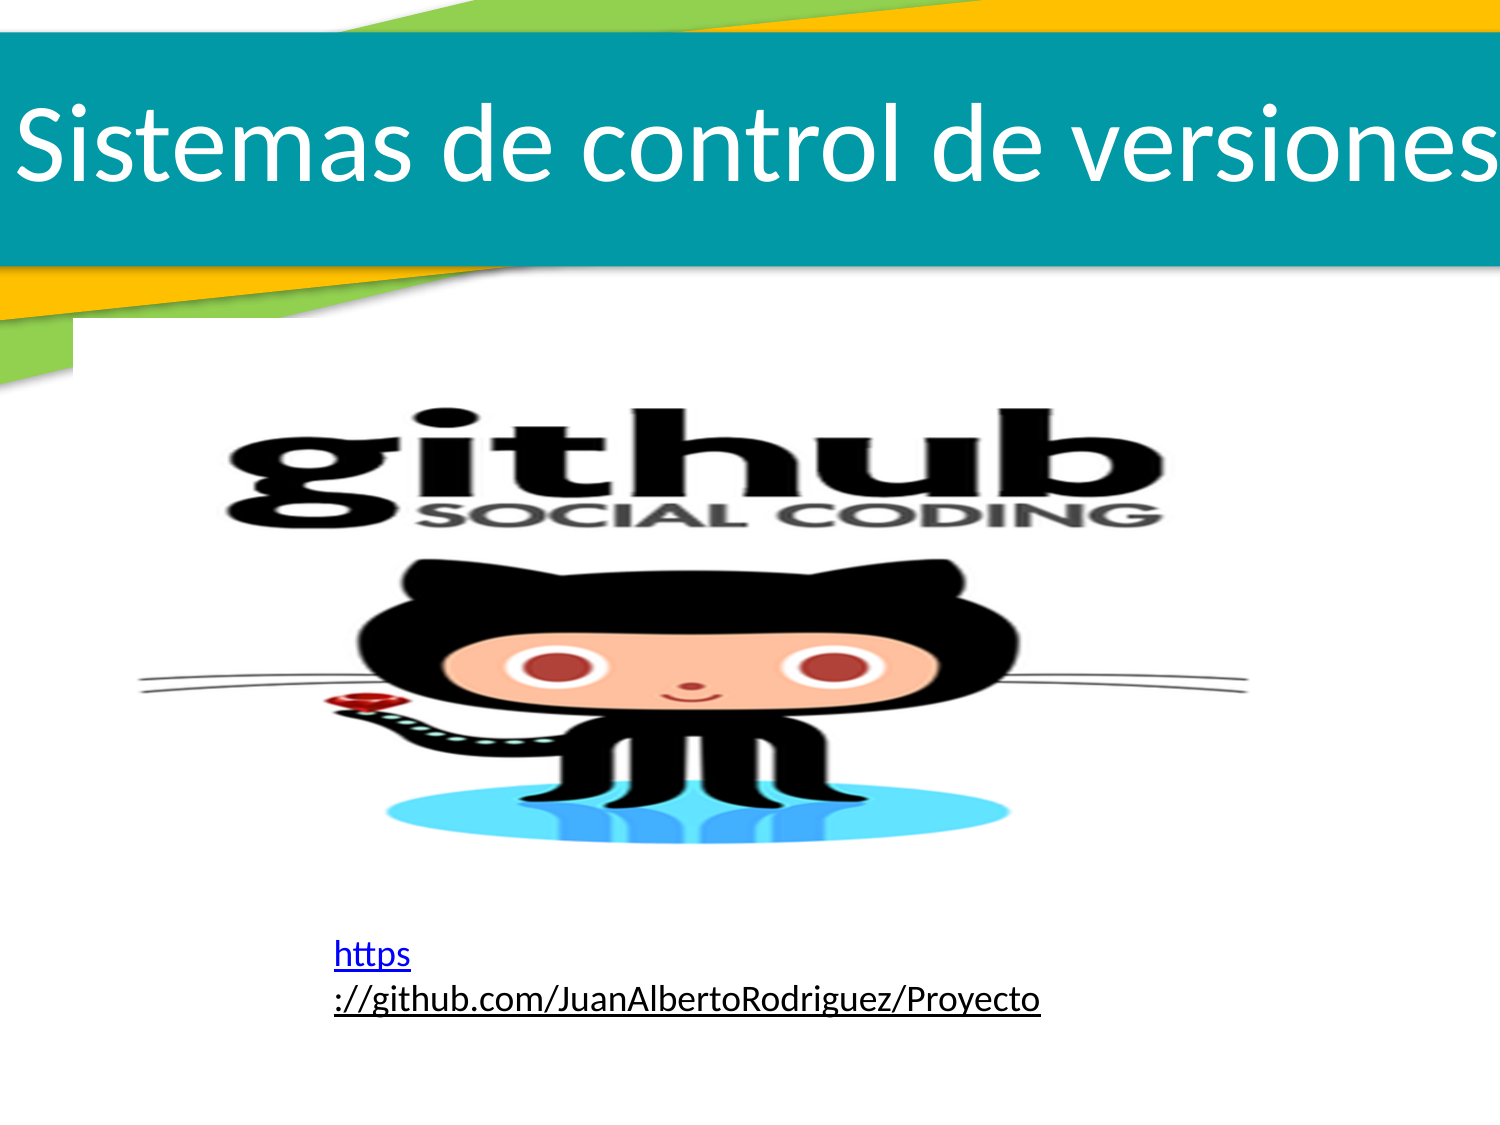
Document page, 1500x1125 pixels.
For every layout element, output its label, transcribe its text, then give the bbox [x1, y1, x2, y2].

text_box Sistemas de control de versiones [0, 61, 1500, 212]
text_box https://github.com/JuanAlbertoRodriguez/Proyecto [318, 921, 1069, 1027]
picture [73, 318, 1314, 862]
